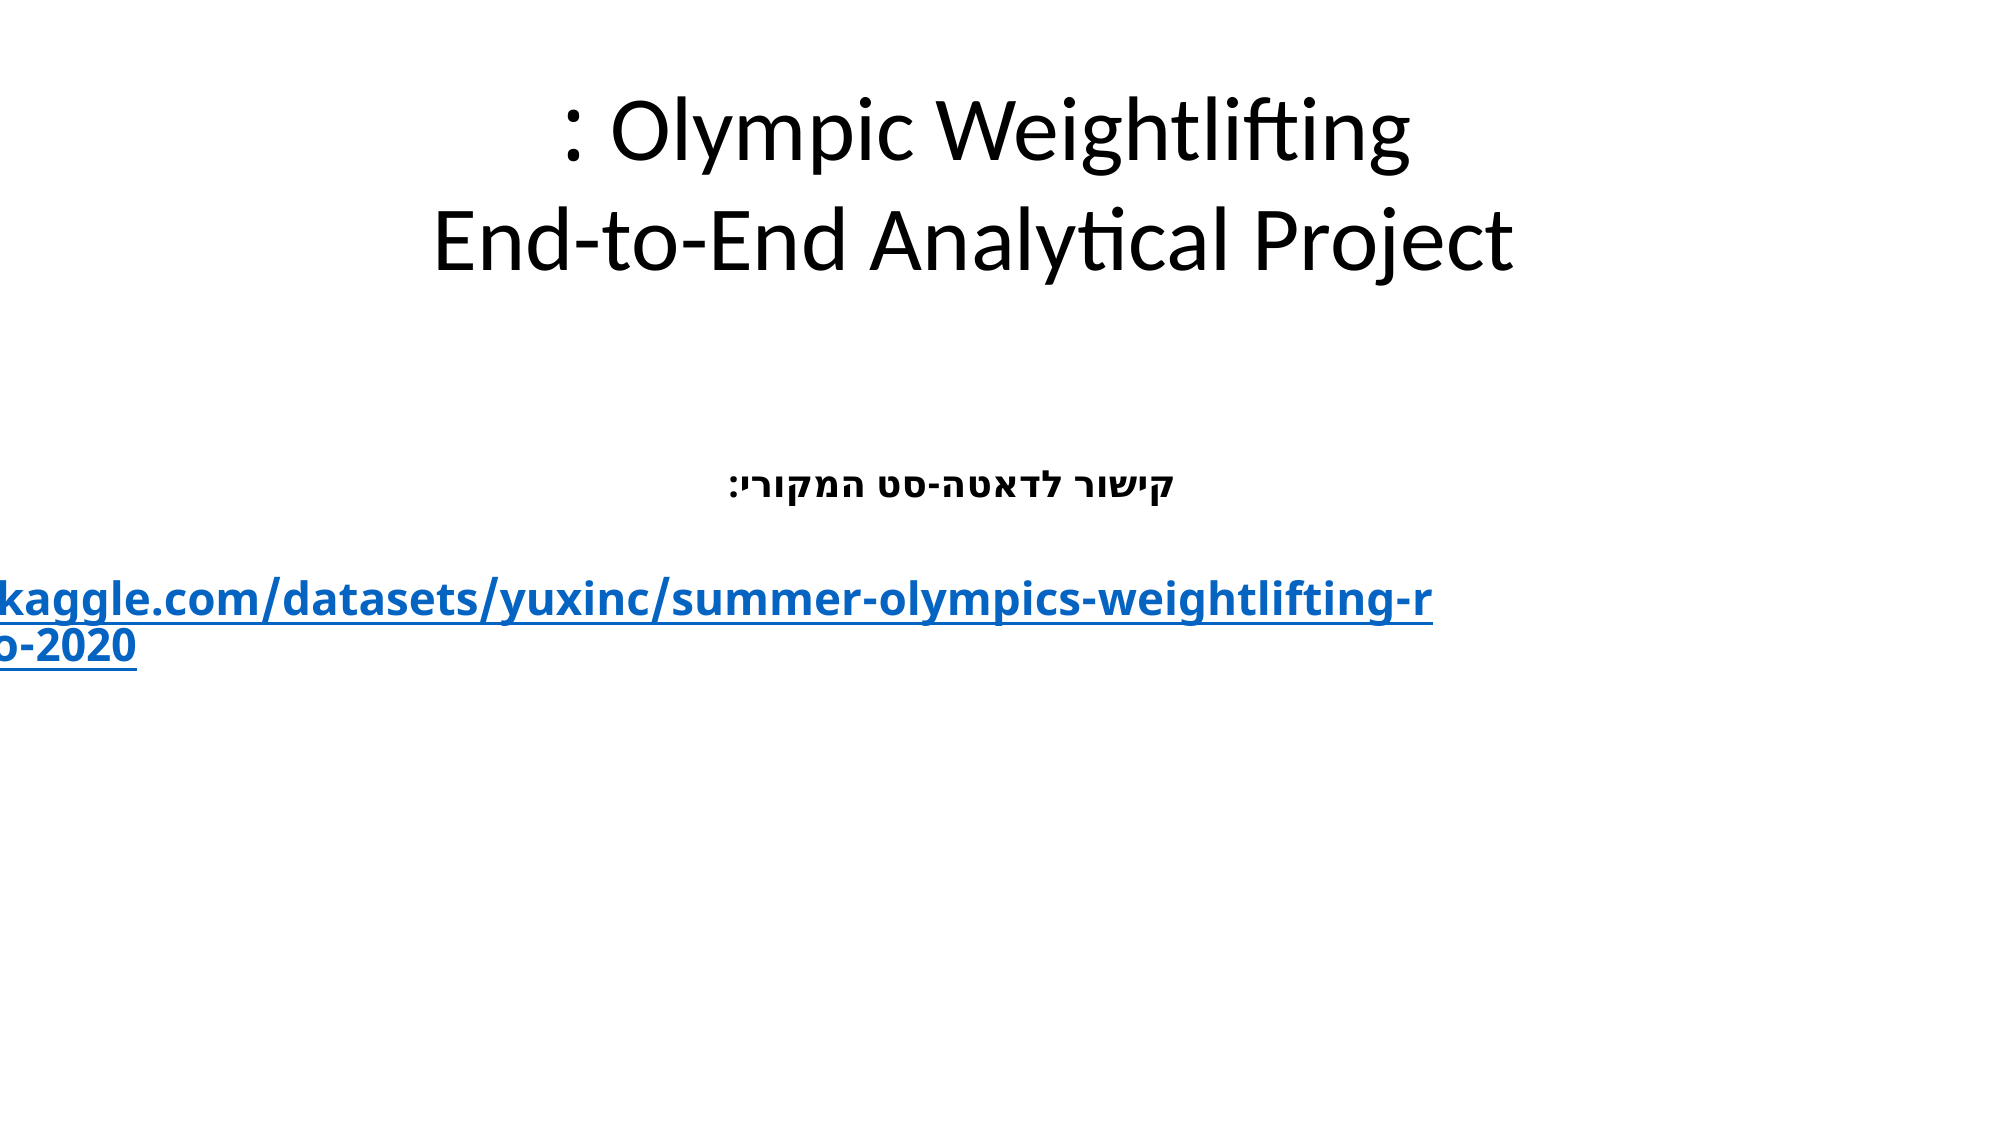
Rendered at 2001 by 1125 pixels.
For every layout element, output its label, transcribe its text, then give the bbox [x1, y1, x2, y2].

text_box https://www.kaggle.com/datasets/yuxinc/summer-olympics-weightlifting-records-2000-to-2020 [102, 562, 1898, 682]
text_box Olympic Weightlifting : End-to-End Analytical Project [244, 61, 1705, 407]
text_box קישור לדאטה-סט המקורי: [589, 452, 1191, 513]
